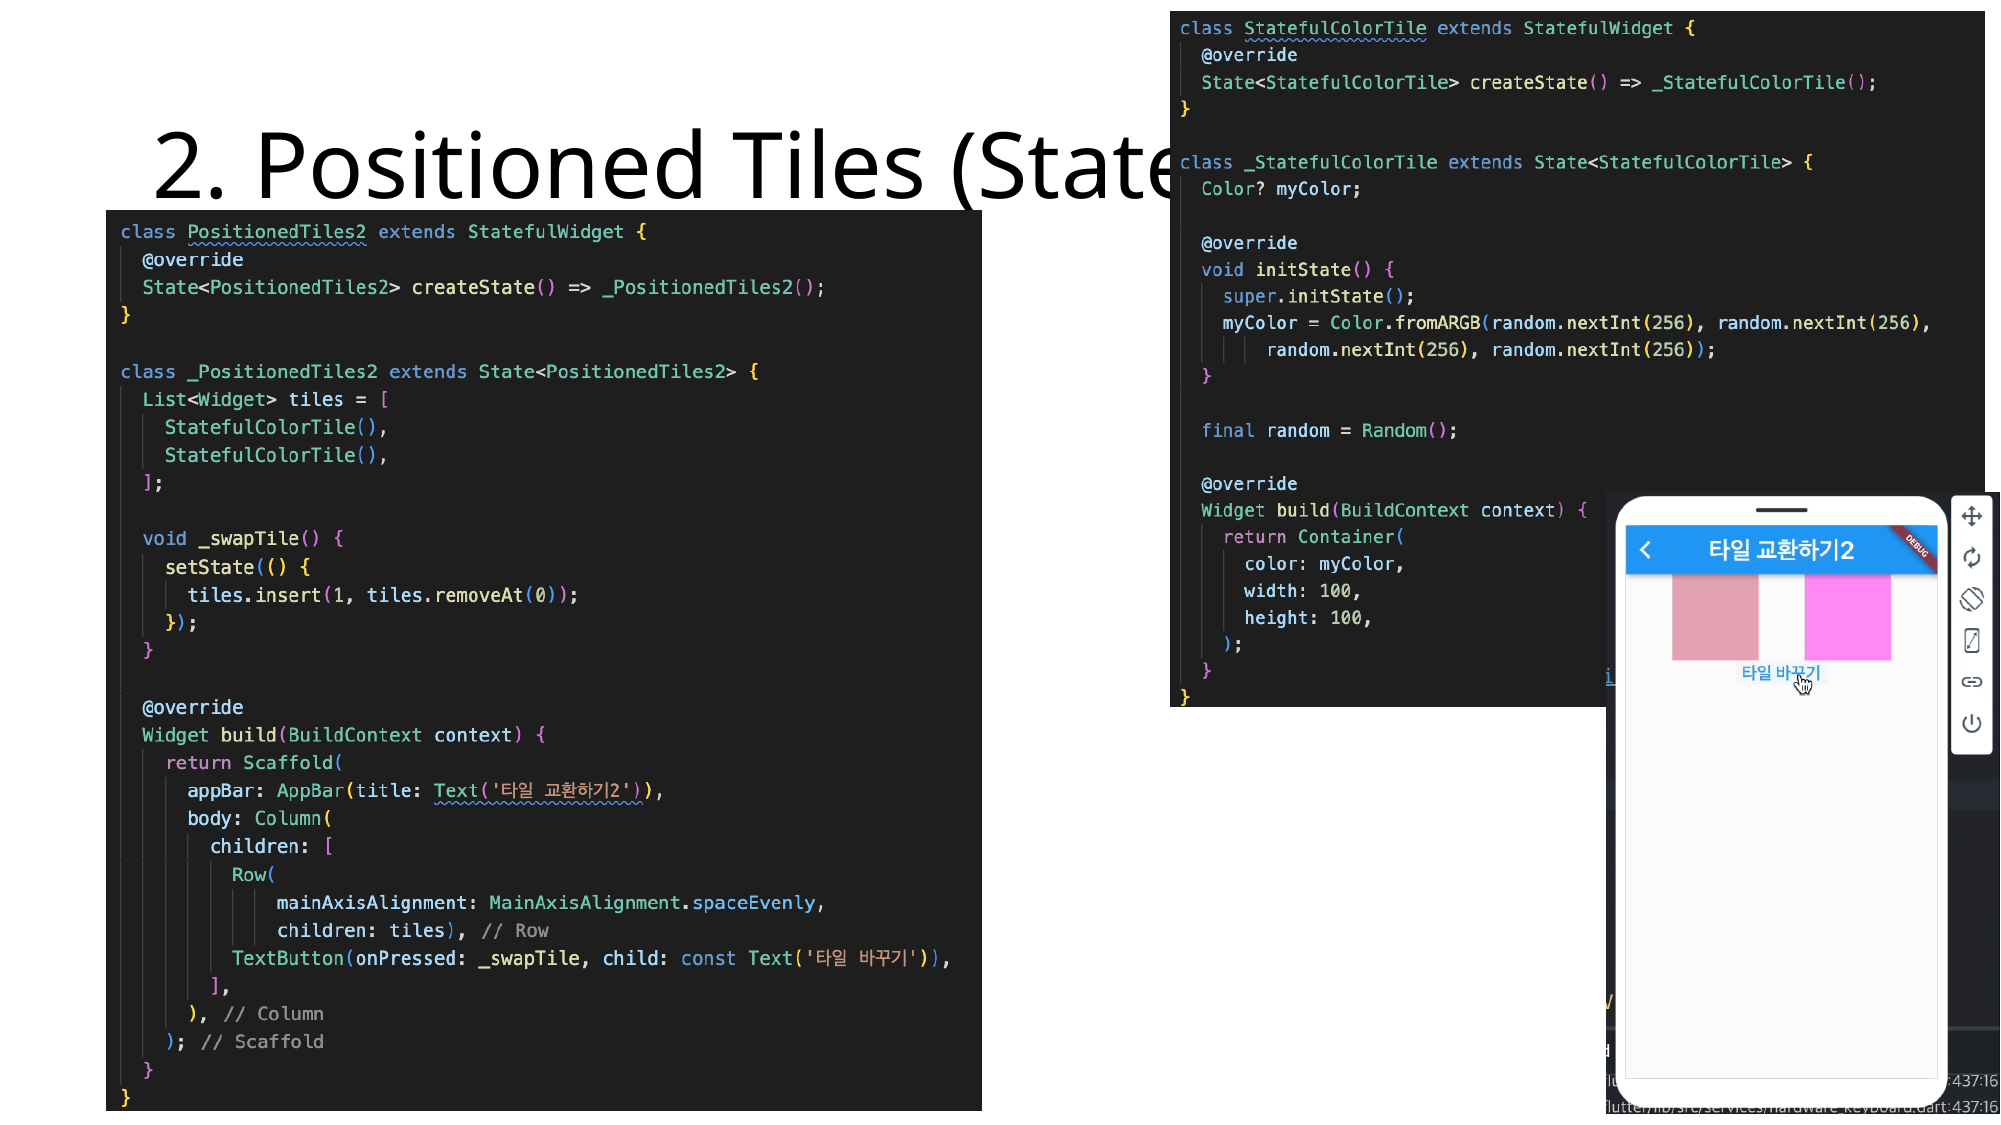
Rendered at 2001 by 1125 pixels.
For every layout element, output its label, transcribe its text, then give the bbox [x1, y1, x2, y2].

picture [1170, 11, 2000, 1114]
title 2. Positioned Tiles (Stateful) [137, 59, 1170, 278]
picture [106, 210, 982, 1112]
